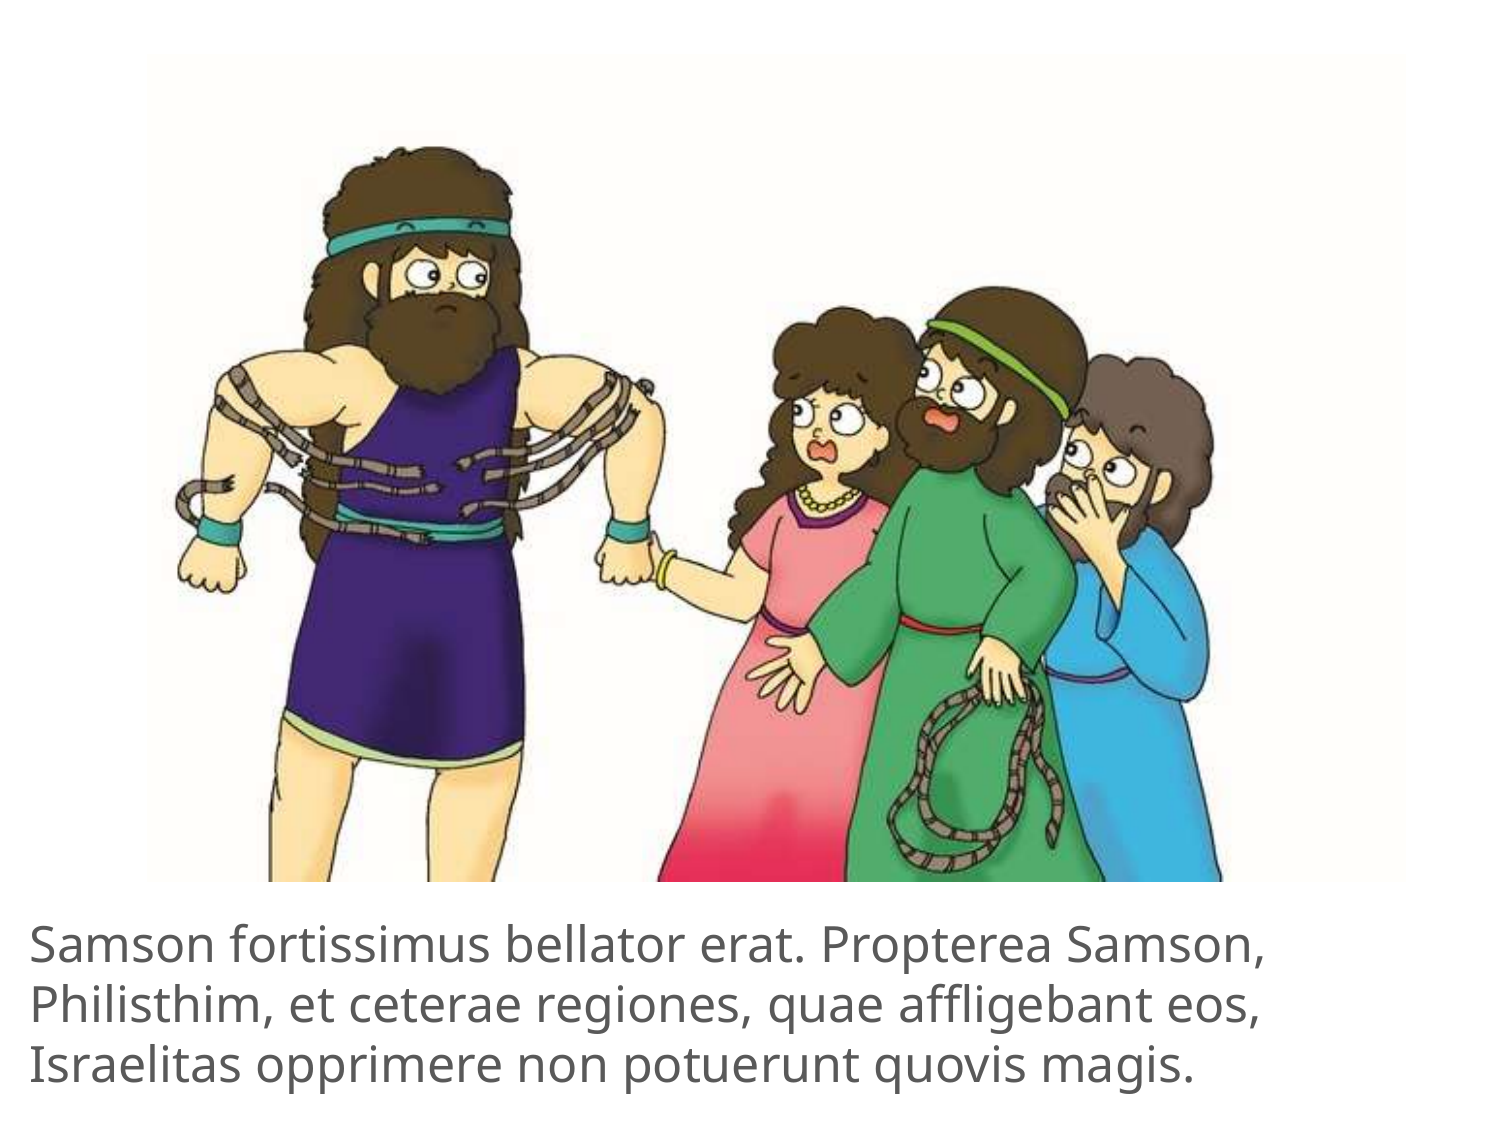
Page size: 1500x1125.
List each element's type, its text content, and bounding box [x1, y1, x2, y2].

picture [147, 54, 1406, 882]
text_box Samson fortissimus bellator erat. Propterea Samson, Philisthim, et ceterae regiones, quae affligebant eos, Israelitas opprimere non potuerunt quovis magis. [14, 905, 1486, 1100]
